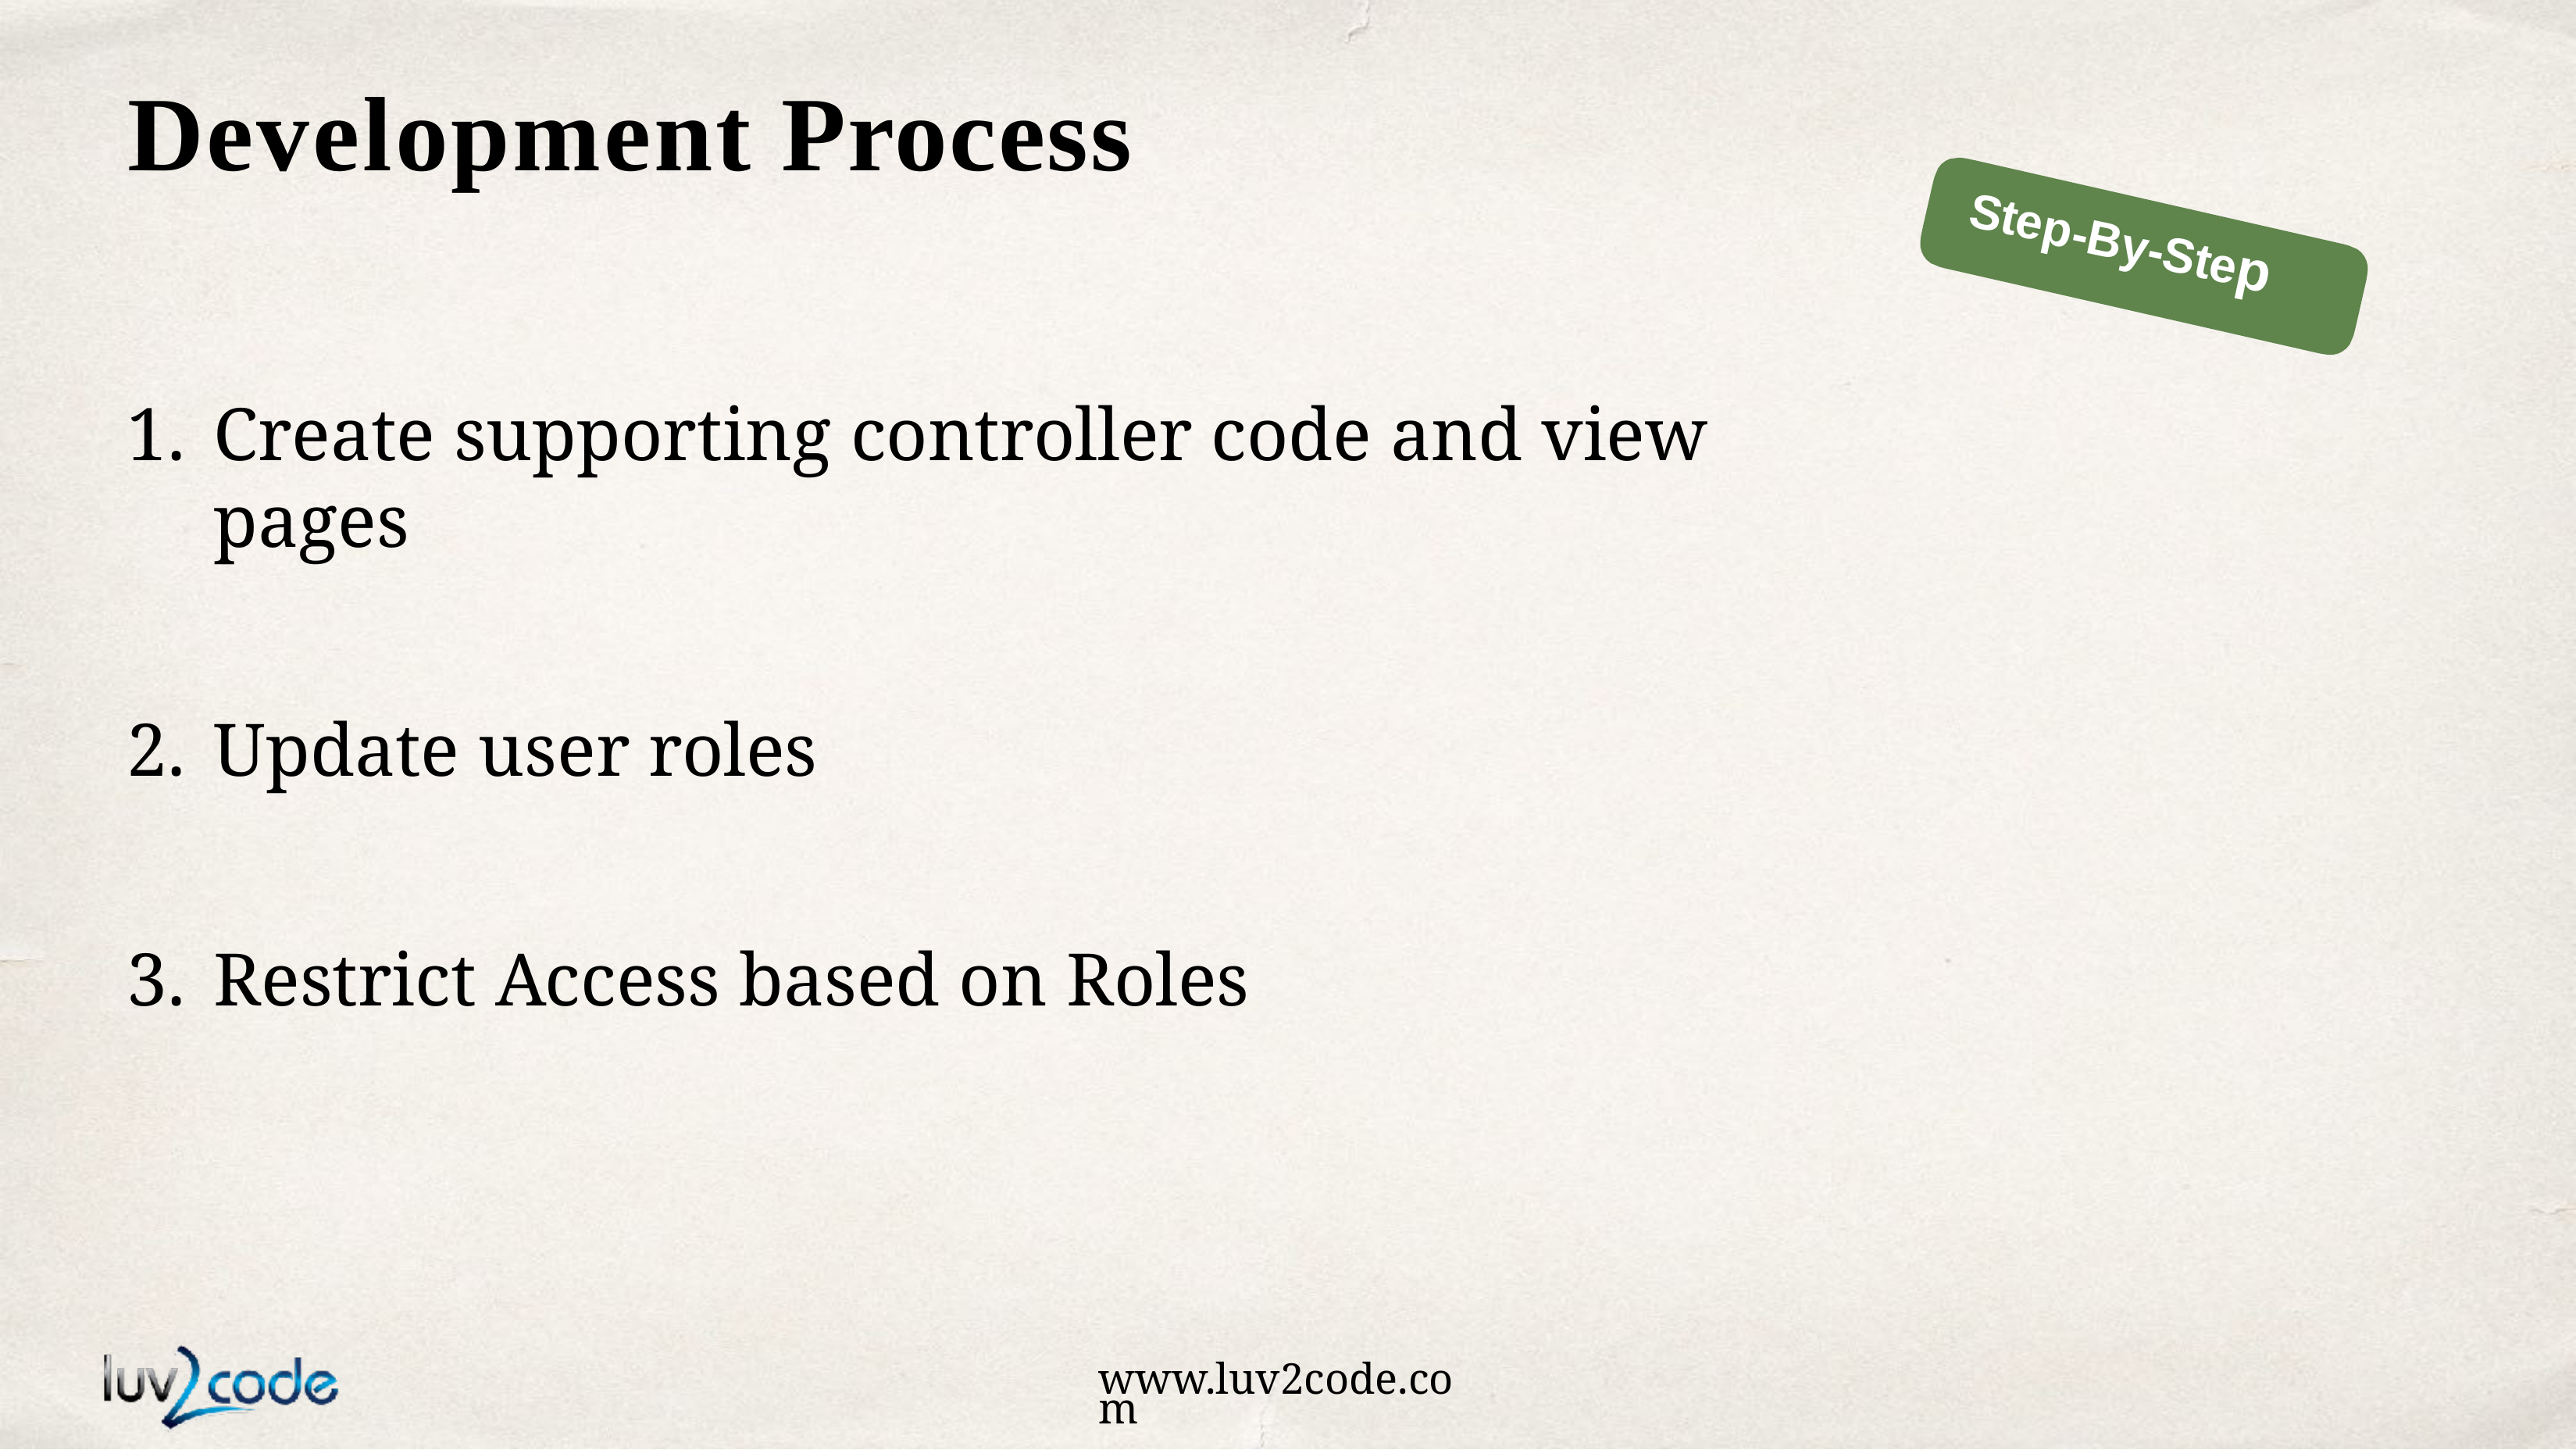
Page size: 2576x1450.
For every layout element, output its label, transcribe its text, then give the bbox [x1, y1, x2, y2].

text_box www.luv2code.com [1097, 1363, 1479, 1410]
text_box [1920, 157, 2368, 355]
text_box Create supporting controller code and view pages Update user roles Restrict Access based on Roles [126, 386, 1815, 1021]
text_box Step-By-Step [1962, 190, 2326, 320]
picture [0, 0, 2576, 1449]
title Development Process [126, 62, 1138, 307]
